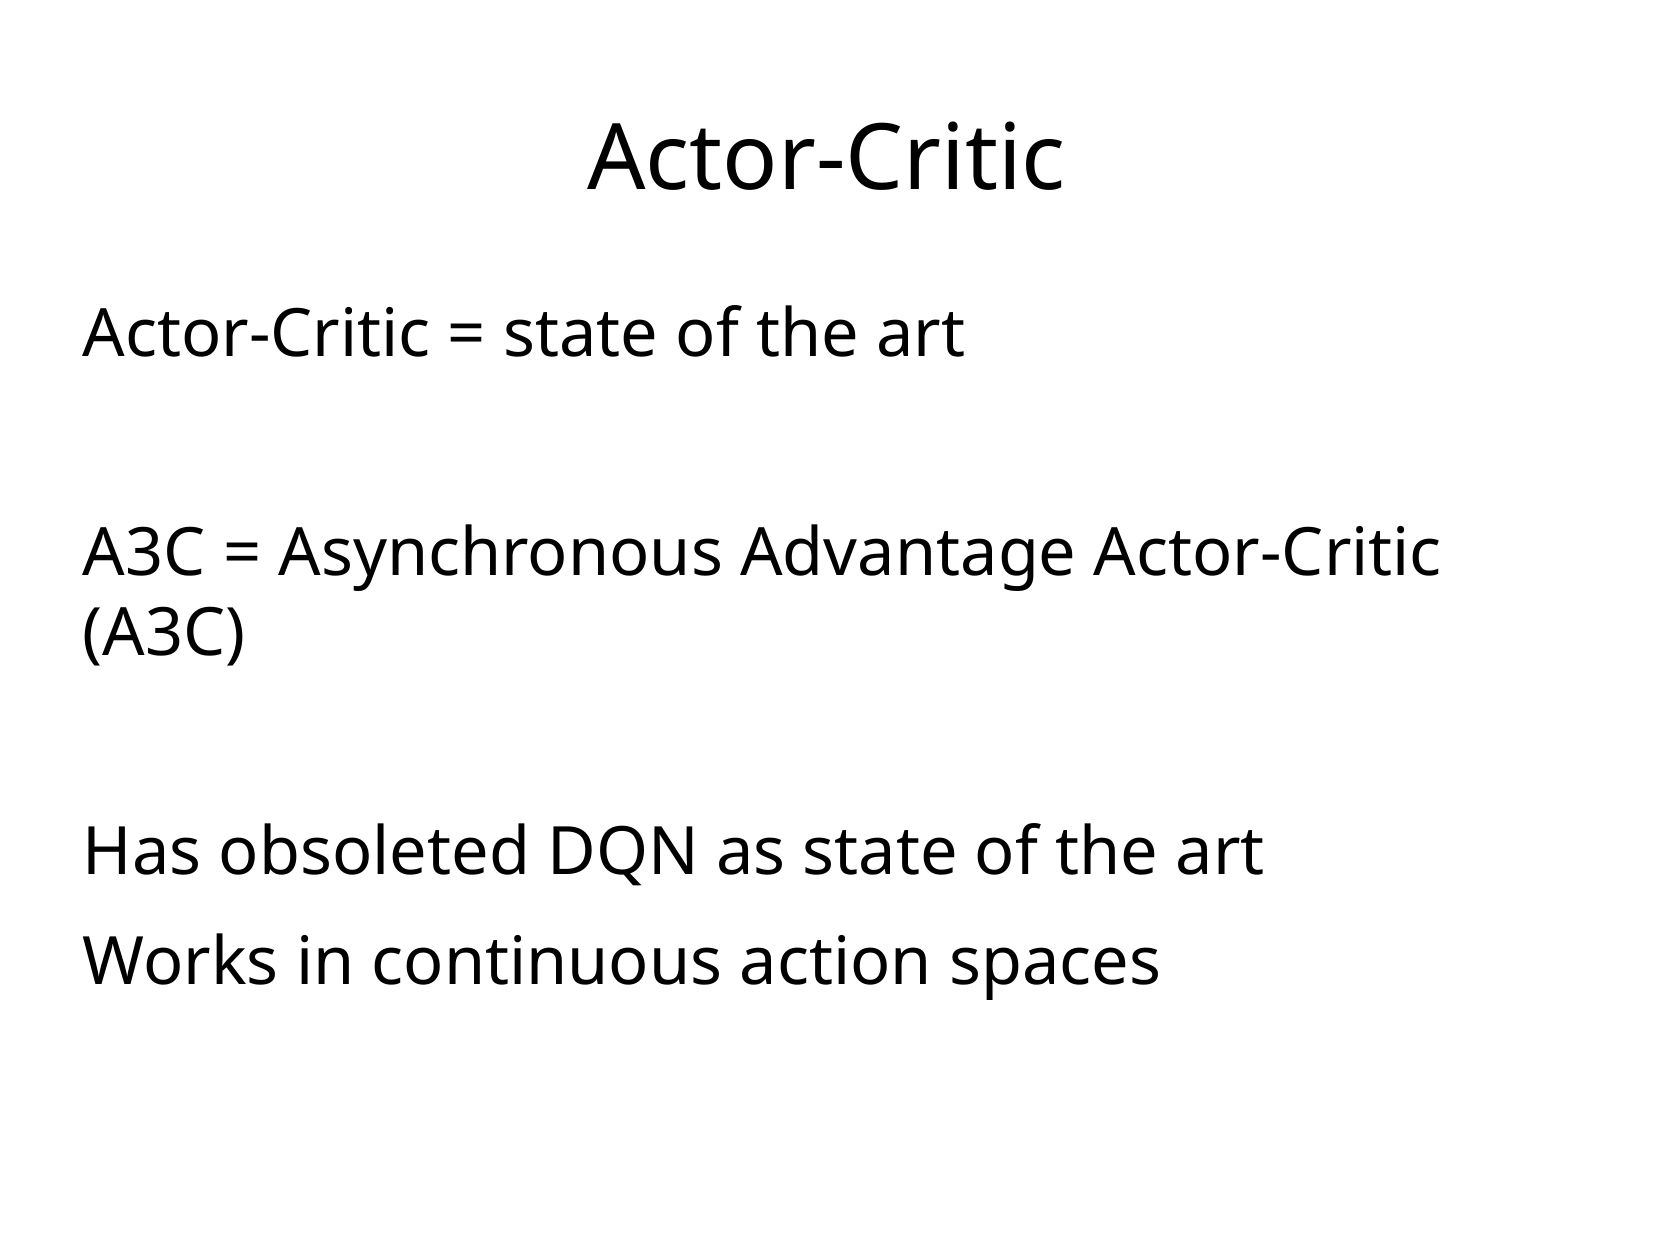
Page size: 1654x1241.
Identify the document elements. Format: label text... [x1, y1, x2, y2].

list Actor-Critic = state of the art A3C = Asynchronous Advantage Actor-Critic (A3C) Has obsoleted DQN as state of the art Works in continuous action spaces [82, 290, 1571, 1010]
title Actor-Critic [82, 49, 1571, 257]
